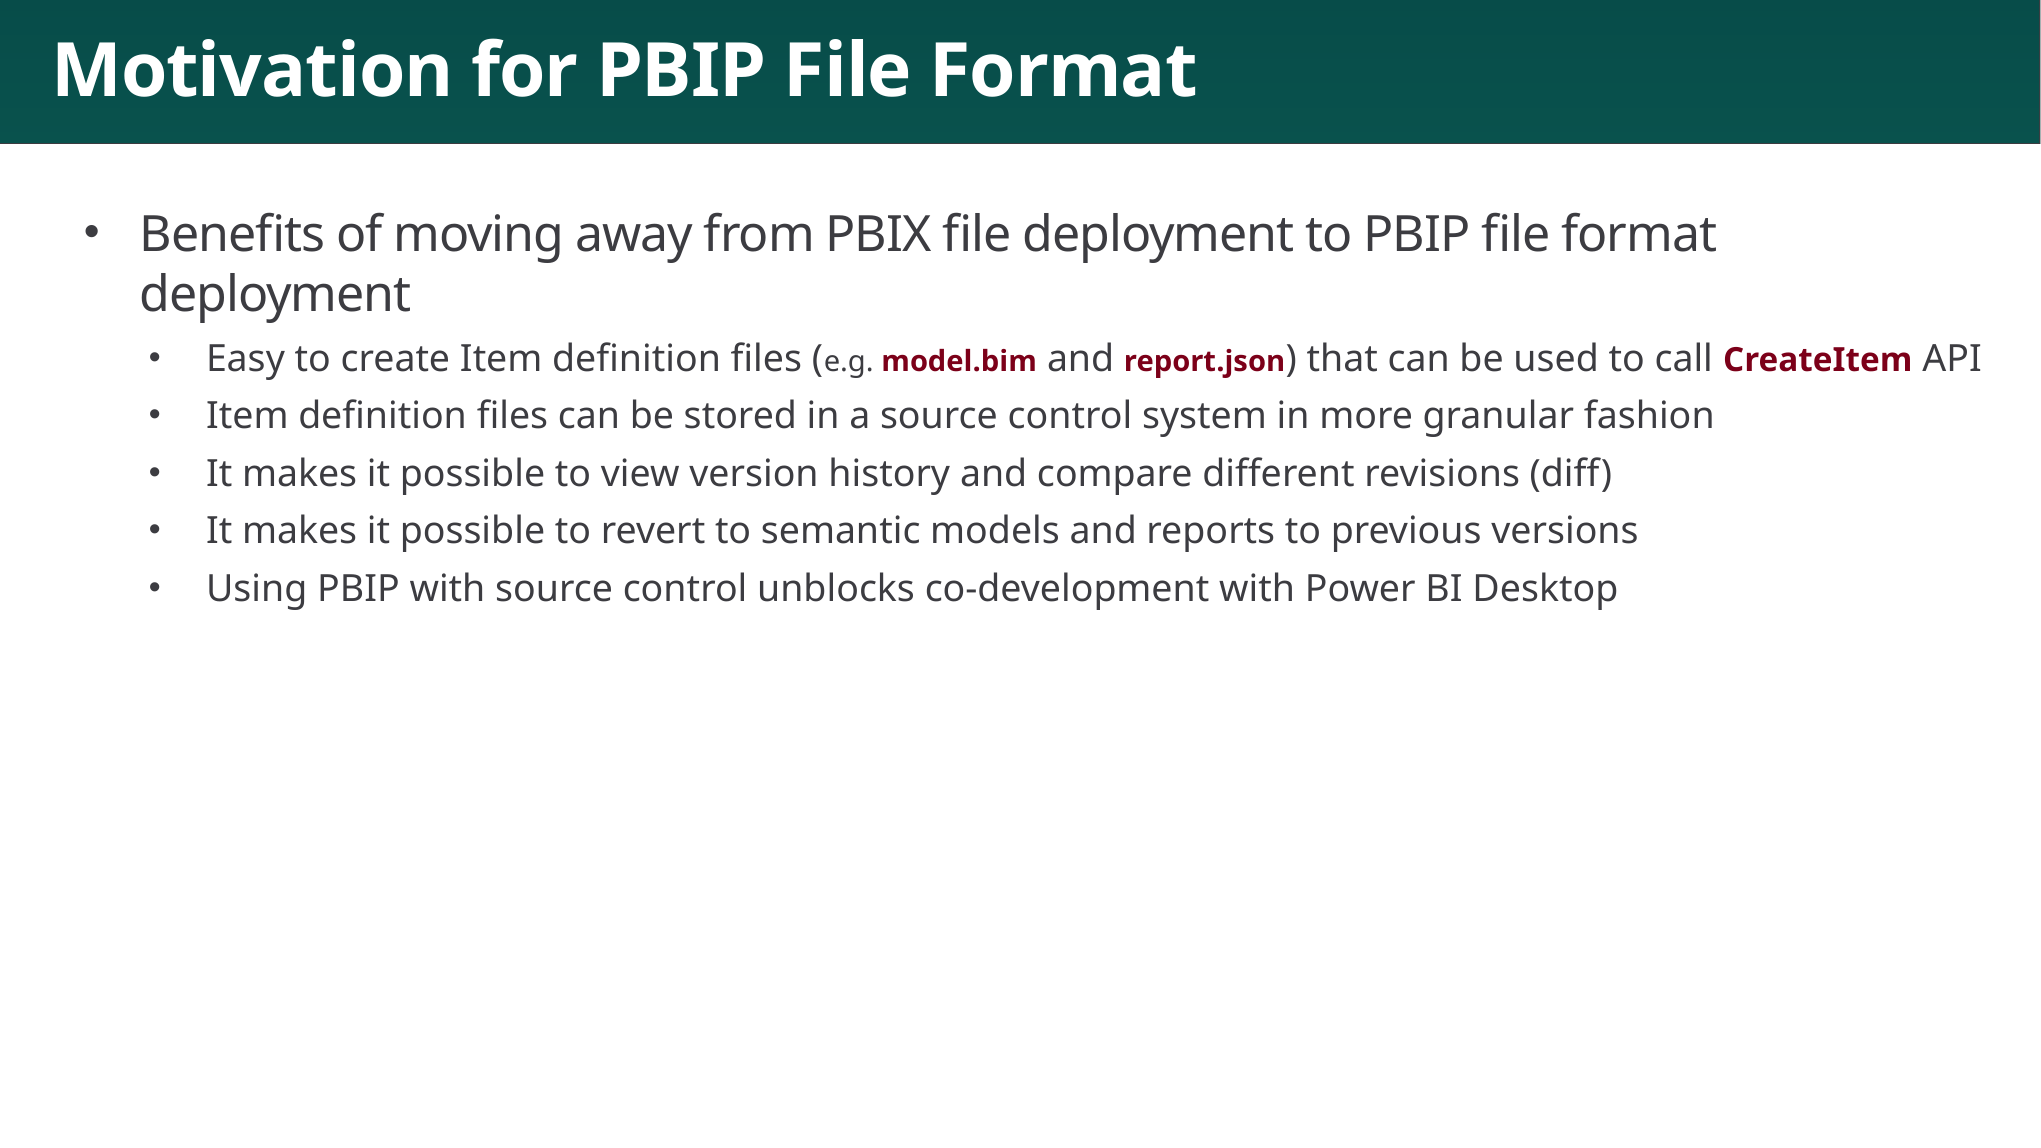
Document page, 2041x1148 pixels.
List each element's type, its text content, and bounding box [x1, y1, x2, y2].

list Benefits of moving away from PBIX file deployment to PBIP file format deployment Easy to create Item definition files (e.g. model.bim and report.json) that can be used to call CreateItem API Item definition files can be stored in a source control system in more granular fashion It makes it possible to view version history and compare different revisions (diff) It makes it possible to revert to semantic models and reports to previous versions Using PBIP with source control unblocks co-development with Power BI Desktop [83, 201, 1988, 553]
title Motivation for PBIP File Format [51, 31, 1988, 113]
